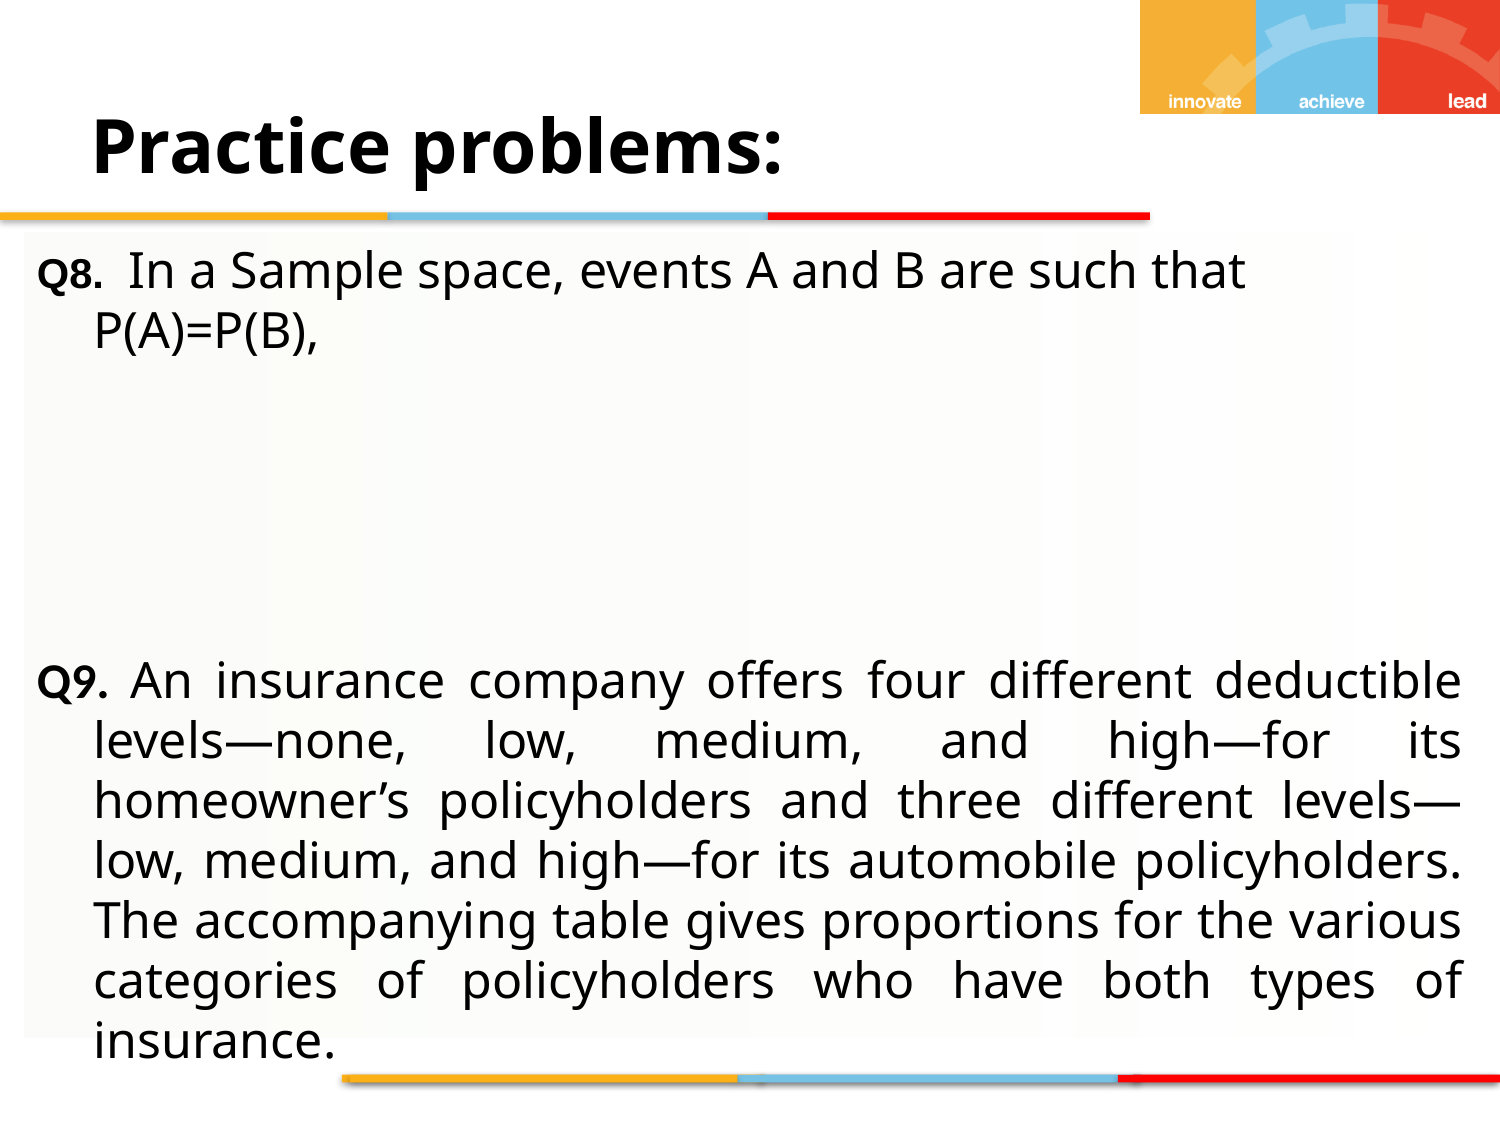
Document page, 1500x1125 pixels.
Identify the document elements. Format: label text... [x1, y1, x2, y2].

title Practice problems: [75, 50, 988, 232]
picture [1140, 0, 1500, 114]
